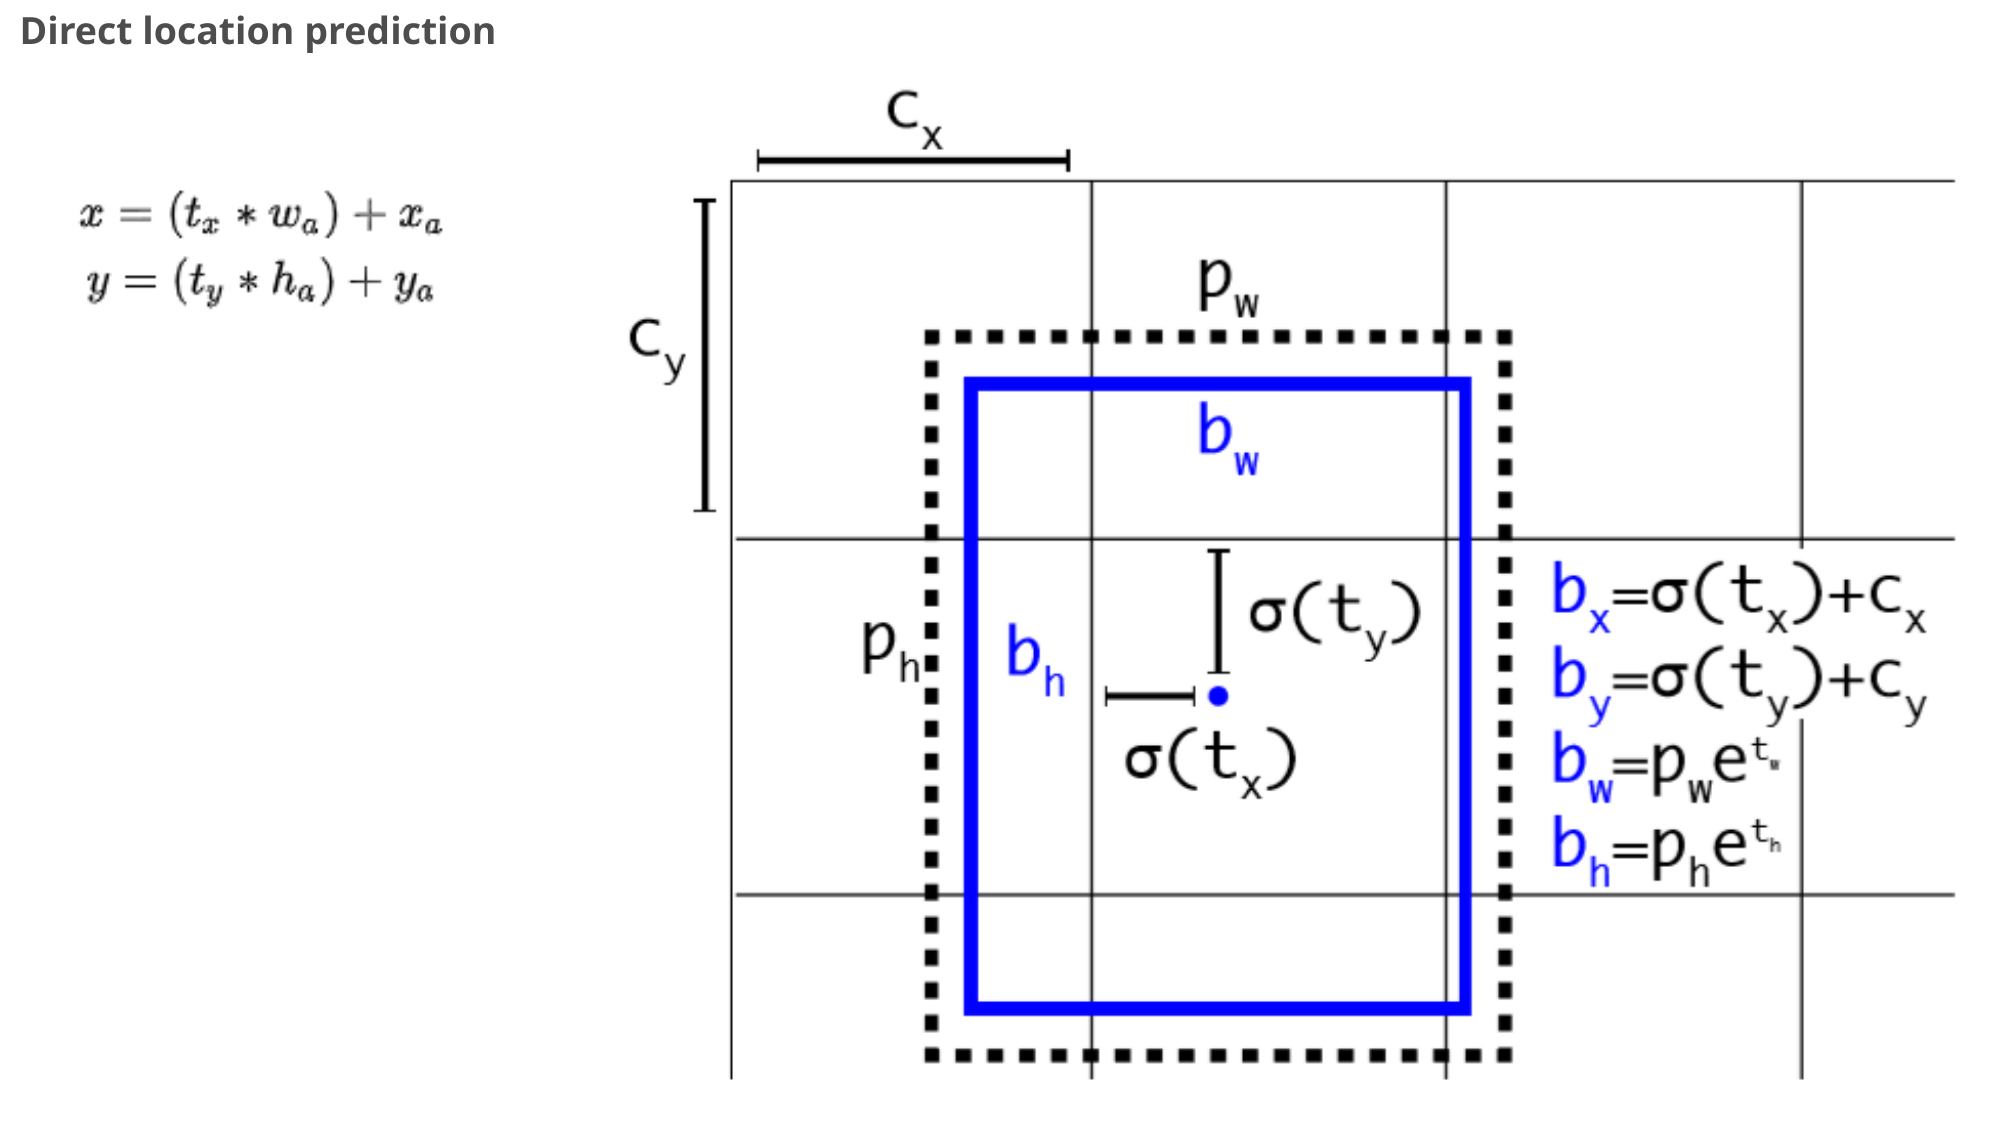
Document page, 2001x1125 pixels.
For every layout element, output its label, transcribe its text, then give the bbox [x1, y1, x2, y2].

picture [603, 70, 2000, 1125]
text_box Direct location prediction [4, 0, 513, 60]
picture [32, 149, 485, 366]
